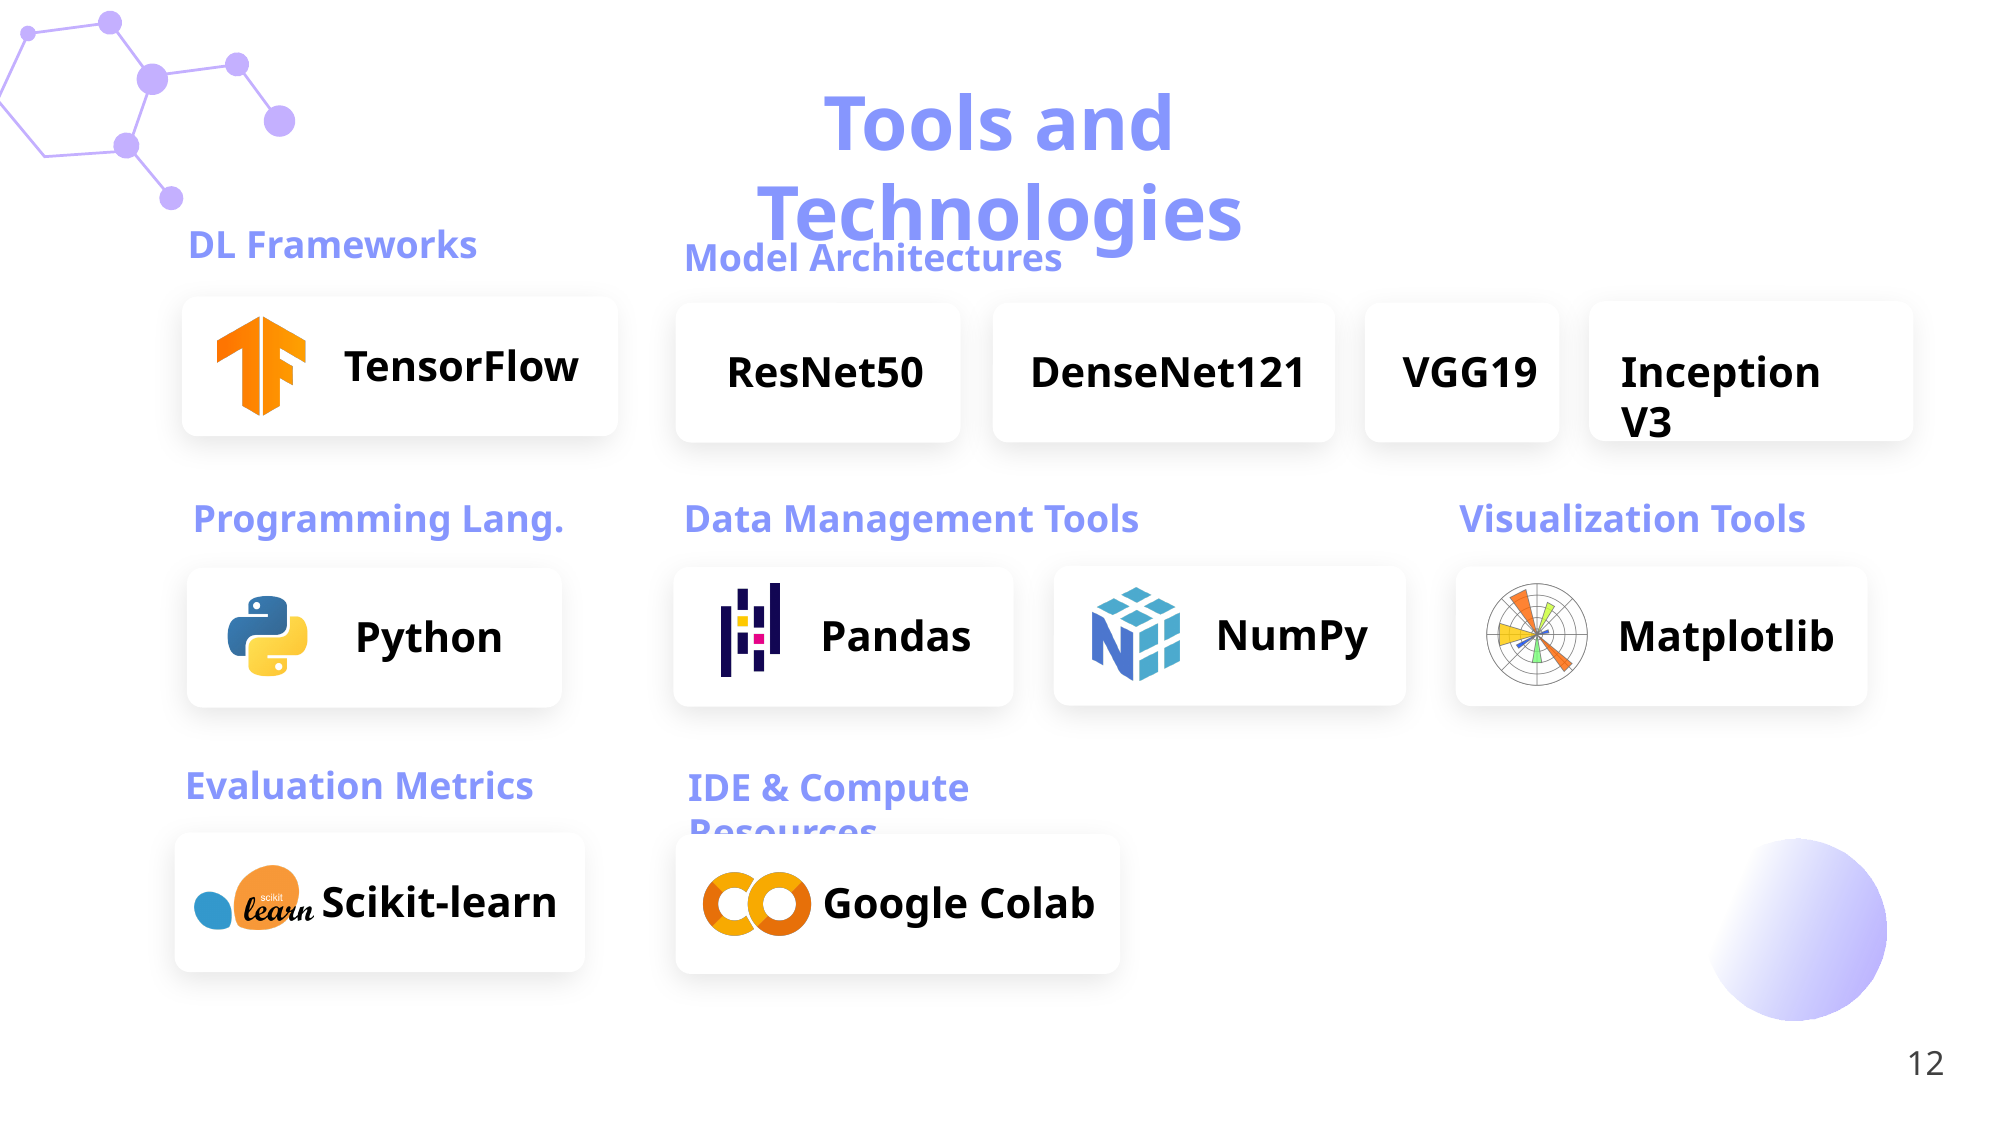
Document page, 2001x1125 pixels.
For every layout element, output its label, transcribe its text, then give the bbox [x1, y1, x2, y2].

text_box Tools and Technologies [606, 68, 1394, 263]
text_box Data Management Tools [668, 487, 1180, 548]
text_box Programming Lang. [177, 487, 622, 548]
text_box [1704, 838, 1887, 1021]
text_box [992, 302, 1336, 443]
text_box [181, 296, 642, 437]
text_box IDE & Compute Resources [673, 756, 1184, 862]
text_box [675, 302, 961, 443]
text_box Model Architectures [668, 226, 1103, 287]
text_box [1455, 566, 1868, 707]
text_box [186, 567, 562, 708]
text_box Evaluation Metrics [170, 754, 614, 815]
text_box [1589, 301, 1914, 441]
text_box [668, 834, 1129, 974]
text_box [174, 832, 585, 973]
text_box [1053, 565, 1407, 706]
text_box Visualization Tools [1444, 487, 1956, 548]
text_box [0, 5, 295, 216]
text_box DL Frameworks [172, 213, 502, 274]
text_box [673, 566, 1014, 707]
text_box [1364, 302, 1560, 443]
